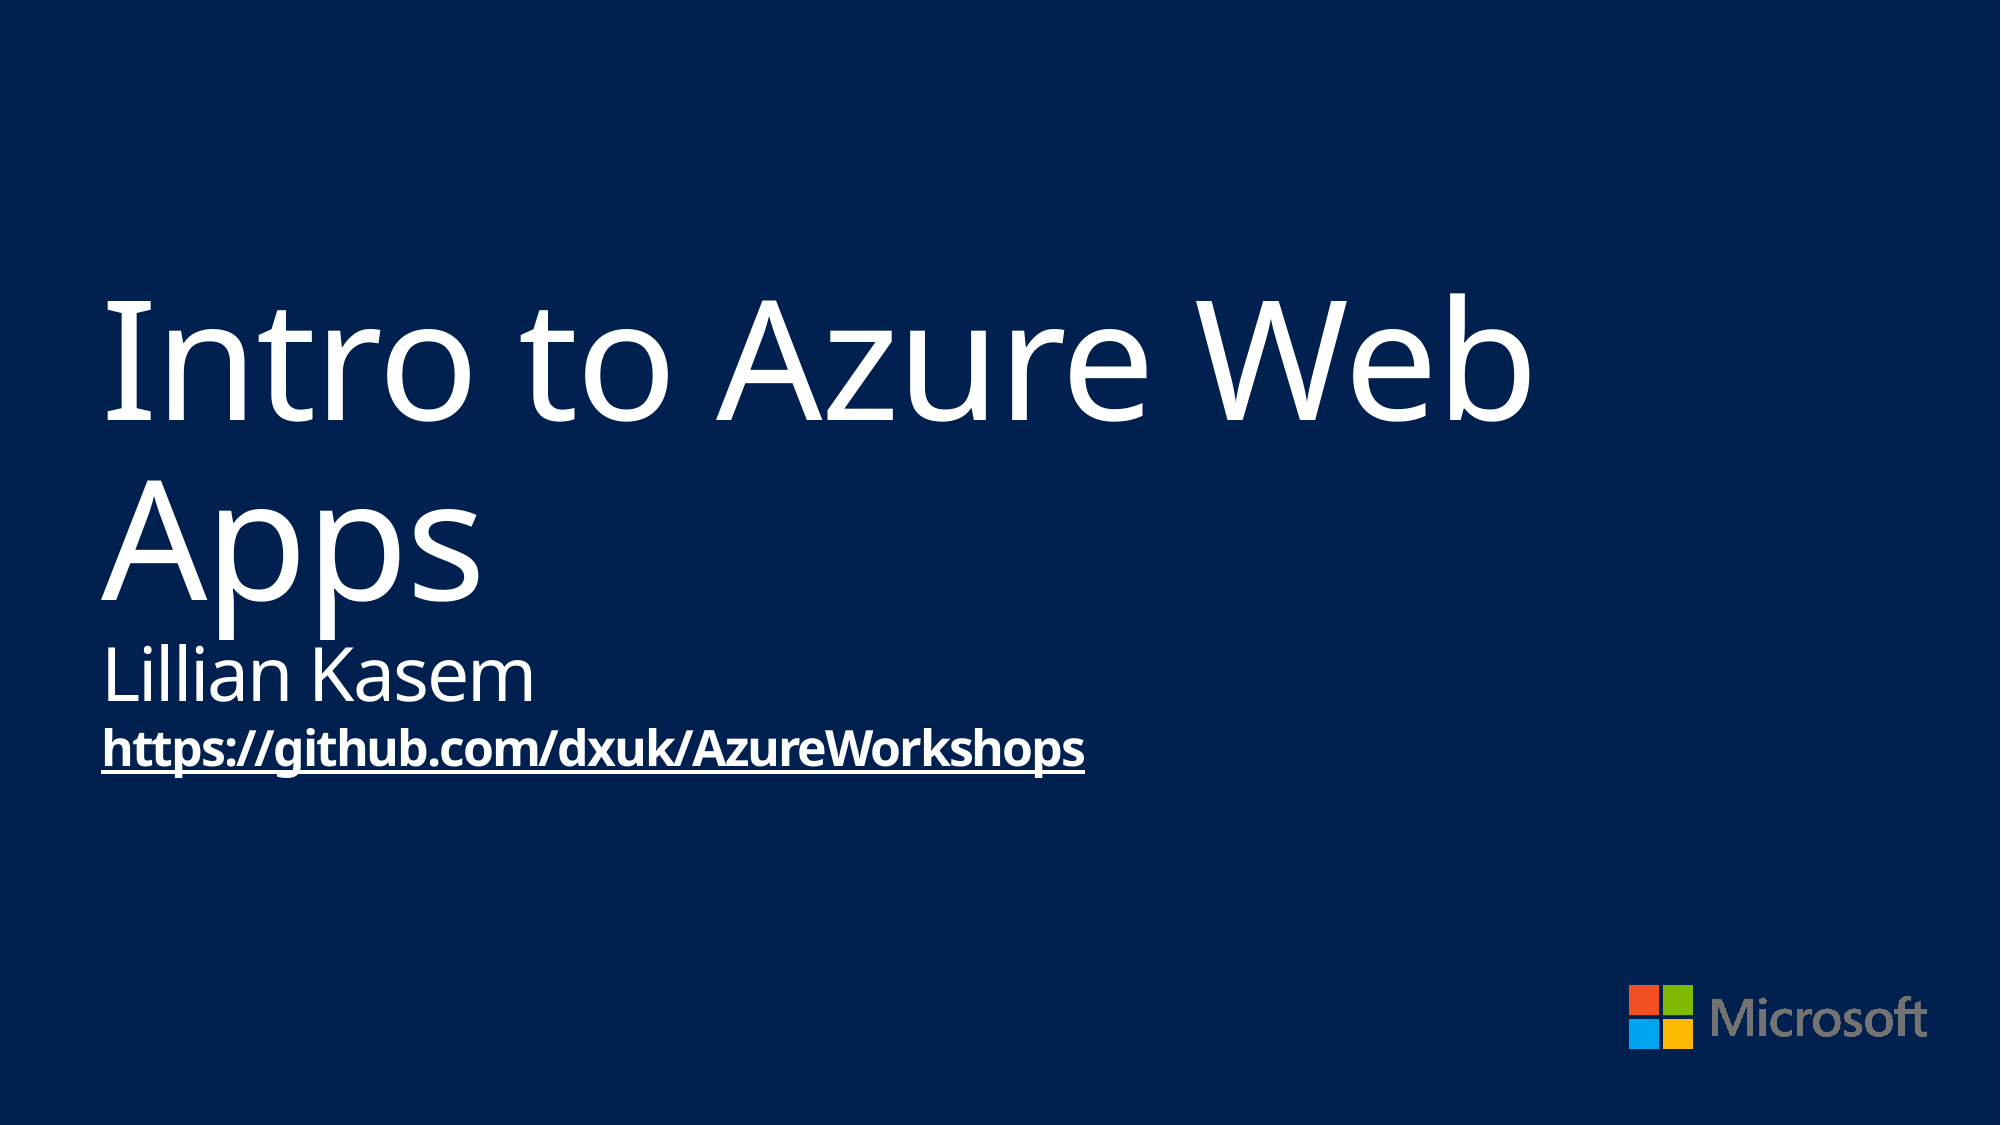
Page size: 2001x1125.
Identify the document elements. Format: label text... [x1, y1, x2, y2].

picture [1629, 985, 1927, 1049]
title Intro to Azure Web Apps Lillian Kasem https://github.com/dxuk/AzureWorkshops [77, 366, 1938, 759]
